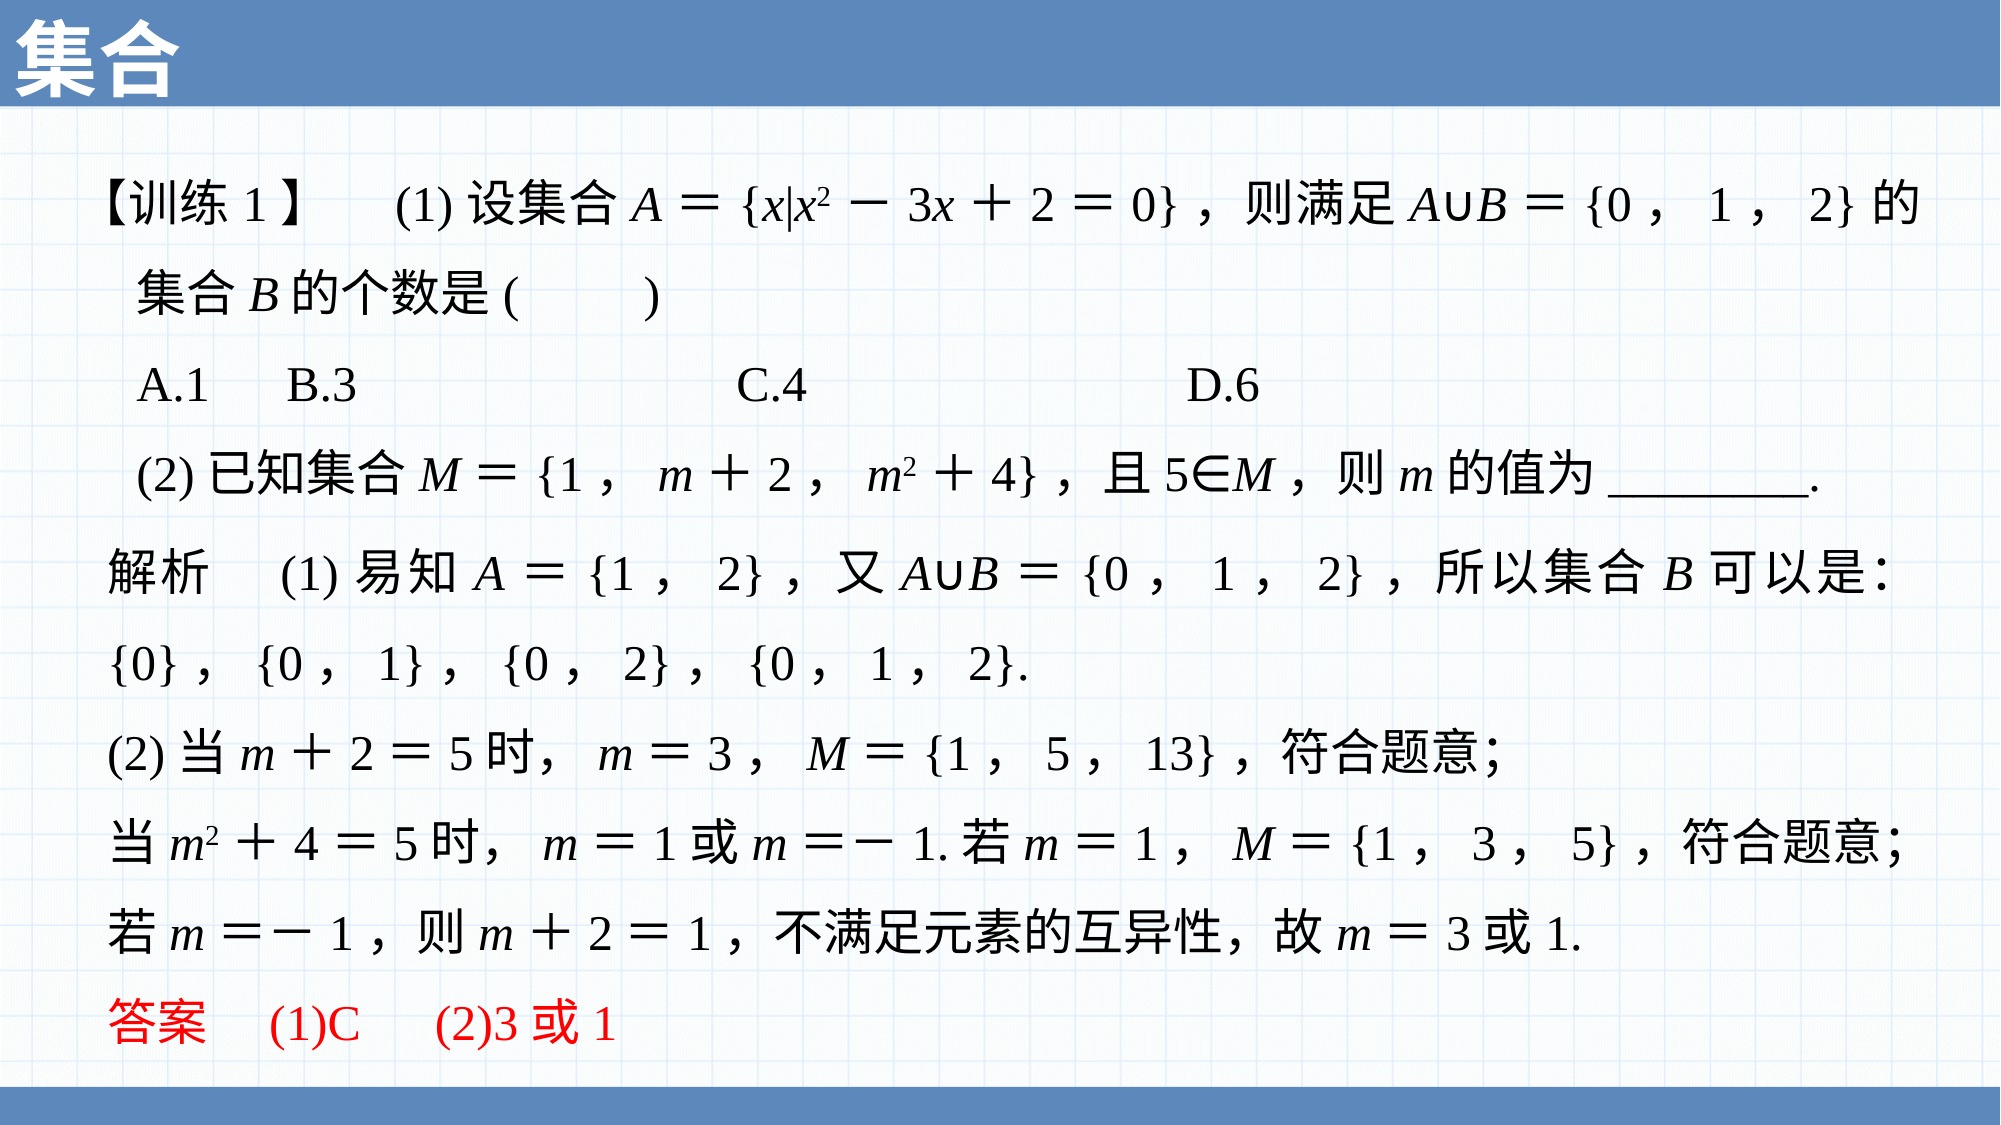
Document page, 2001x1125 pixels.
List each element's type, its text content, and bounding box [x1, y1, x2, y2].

text_box 集合 [0, 0, 758, 108]
picture [0, 0, 2001, 1125]
text_box 解析 (1)易知A＝{1，2}，又A∪B＝{0，1，2}，所以集合B可以是：{0}，{0，1}，{0，2}，{0，1，2}. (2)当m＋2＝5时，m＝3，M＝{1，5，13}，符合题意； 当m2＋4＝5时，m＝1或m＝－1.若m＝1，M＝{1，3，5}，符合题意；若m＝－1，则m＋2＝1，不满足元素的互异性，故m＝3或1. 答案 (1)C (2)3或1 [92, 503, 1947, 1059]
text_box 【训练1】 (1)设集合A＝{x|x2－3x＋2＝0}，则满足A∪B＝{0，1，2}的集合B的个数是( ) A.1 B.3 C.4 D.6 (2)已知集合M＝{1，m＋2，m2＋4}，且5∈M，则m的值为________. [62, 134, 1936, 509]
